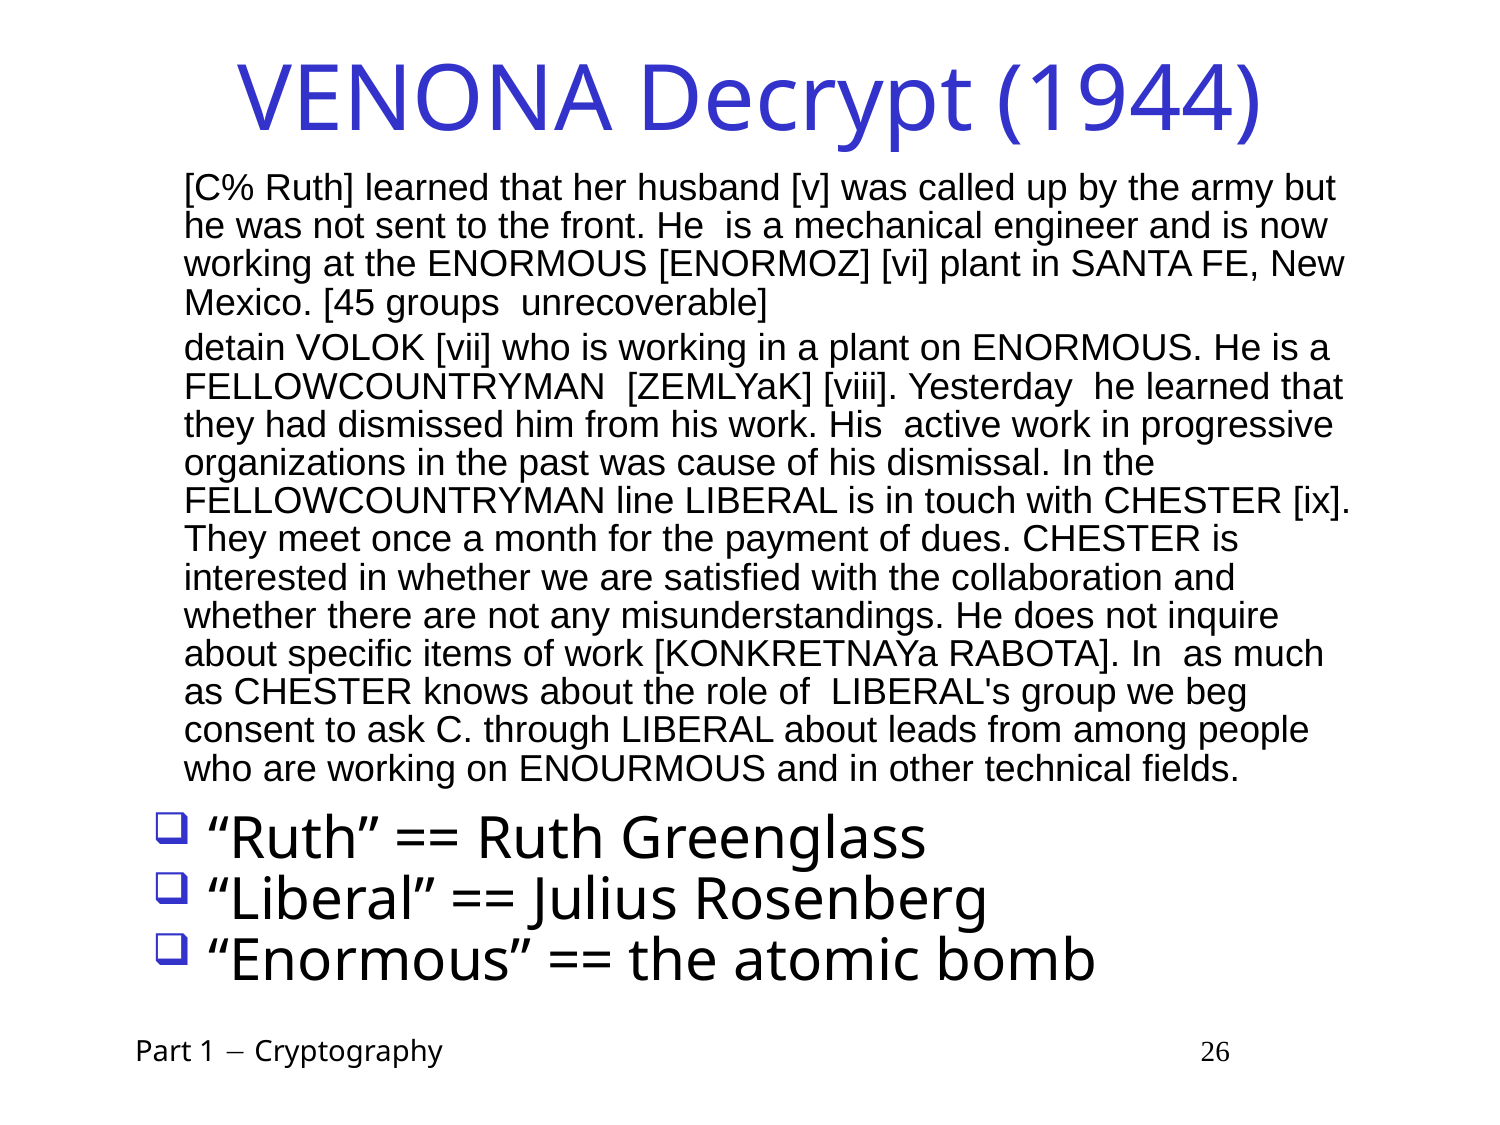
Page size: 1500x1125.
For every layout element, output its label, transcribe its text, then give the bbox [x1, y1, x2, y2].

list [C% Ruth] learned that her husband [v] was called up by the army but he was not sent to the front. He is a mechanical engineer and is now working at the ENORMOUS [ENORMOZ] [vi] plant in SANTA FE, New Mexico. [45 groups unrecoverable] detain VOLOK [vii] who is working in a plant on ENORMOUS. He is a FELLOWCOUNTRYMAN [ZEMLYaK] [viii]. Yesterday he learned that they had dismissed him from his work. His active work in progressive organizations in the past was cause of his dismissal. In the FELLOWCOUNTRYMAN line LIBERAL is in touch with CHESTER [ix]. They meet once a month for the payment of dues. CHESTER is interested in whether we are satisfied with the collaboration and whether there are not any misunderstandings. He does not inquire about specific items of work [KONKRETNAYa RABOTA]. In as much as CHESTER knows about the role of LIBERAL's group we beg consent to ask C. through LIBERAL about leads from among people who are working on ENOURMOUS and in other technical fields. [112, 162, 1376, 801]
text_box “Ruth” == Ruth Greenglass “Liberal” == Julius Rosenberg “Enormous” == the atomic bomb [137, 812, 1313, 1025]
title VENONA Decrypt (1944) [112, 37, 1388, 151]
footer Part 1  Cryptography 26 [112, 1024, 1401, 1101]
